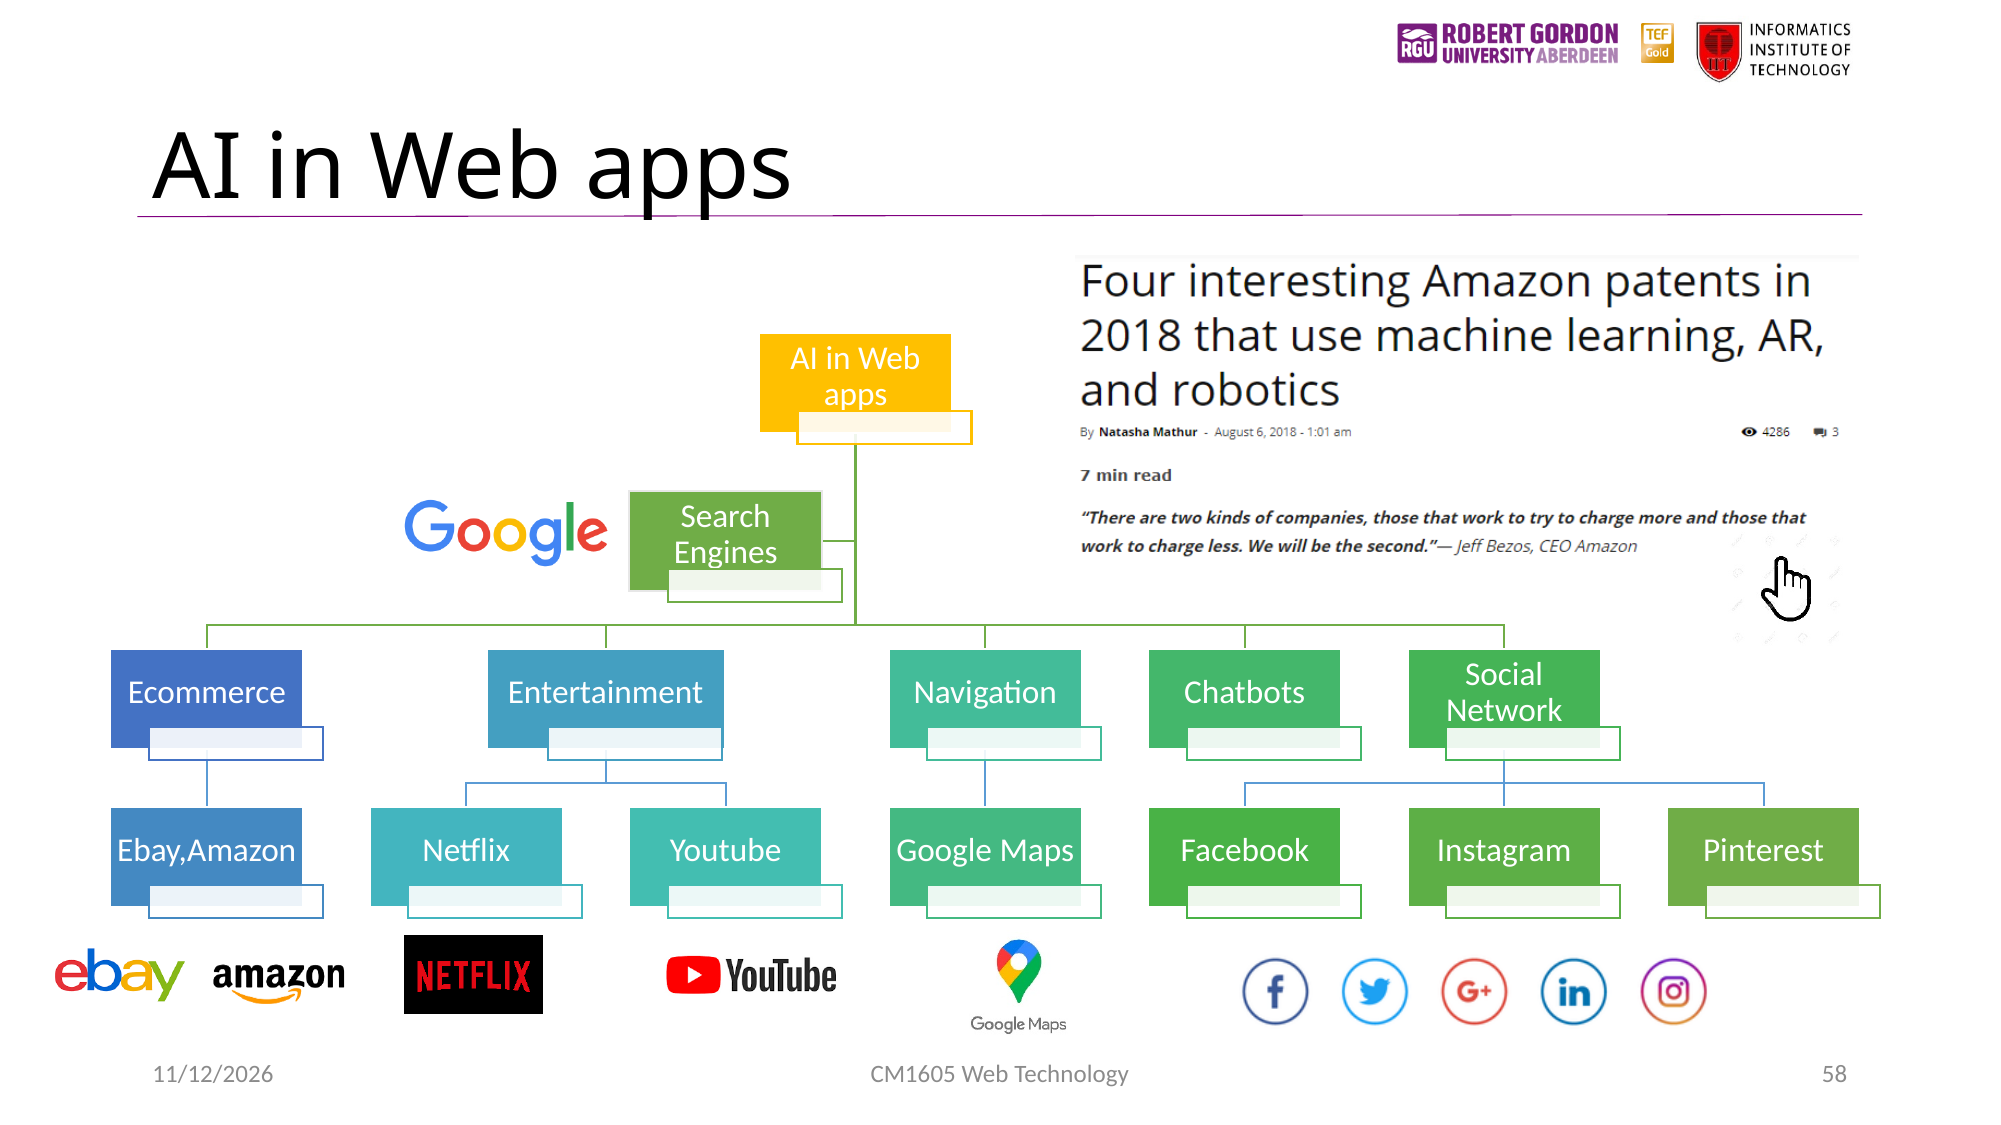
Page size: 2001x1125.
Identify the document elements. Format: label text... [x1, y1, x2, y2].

picture [649, 921, 853, 1028]
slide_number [137, 1042, 588, 1103]
picture [1075, 255, 1859, 646]
picture [1231, 935, 1731, 1043]
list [92, 237, 1898, 1014]
picture [404, 498, 610, 571]
picture [404, 935, 543, 1014]
footer CM1605 Web Technology [662, 1042, 1338, 1103]
slide_number 58 [1412, 1042, 1863, 1103]
picture [919, 930, 1113, 1043]
picture [1388, 5, 1863, 59]
picture [22, 924, 363, 1025]
title AI in Web apps [137, 59, 1863, 237]
